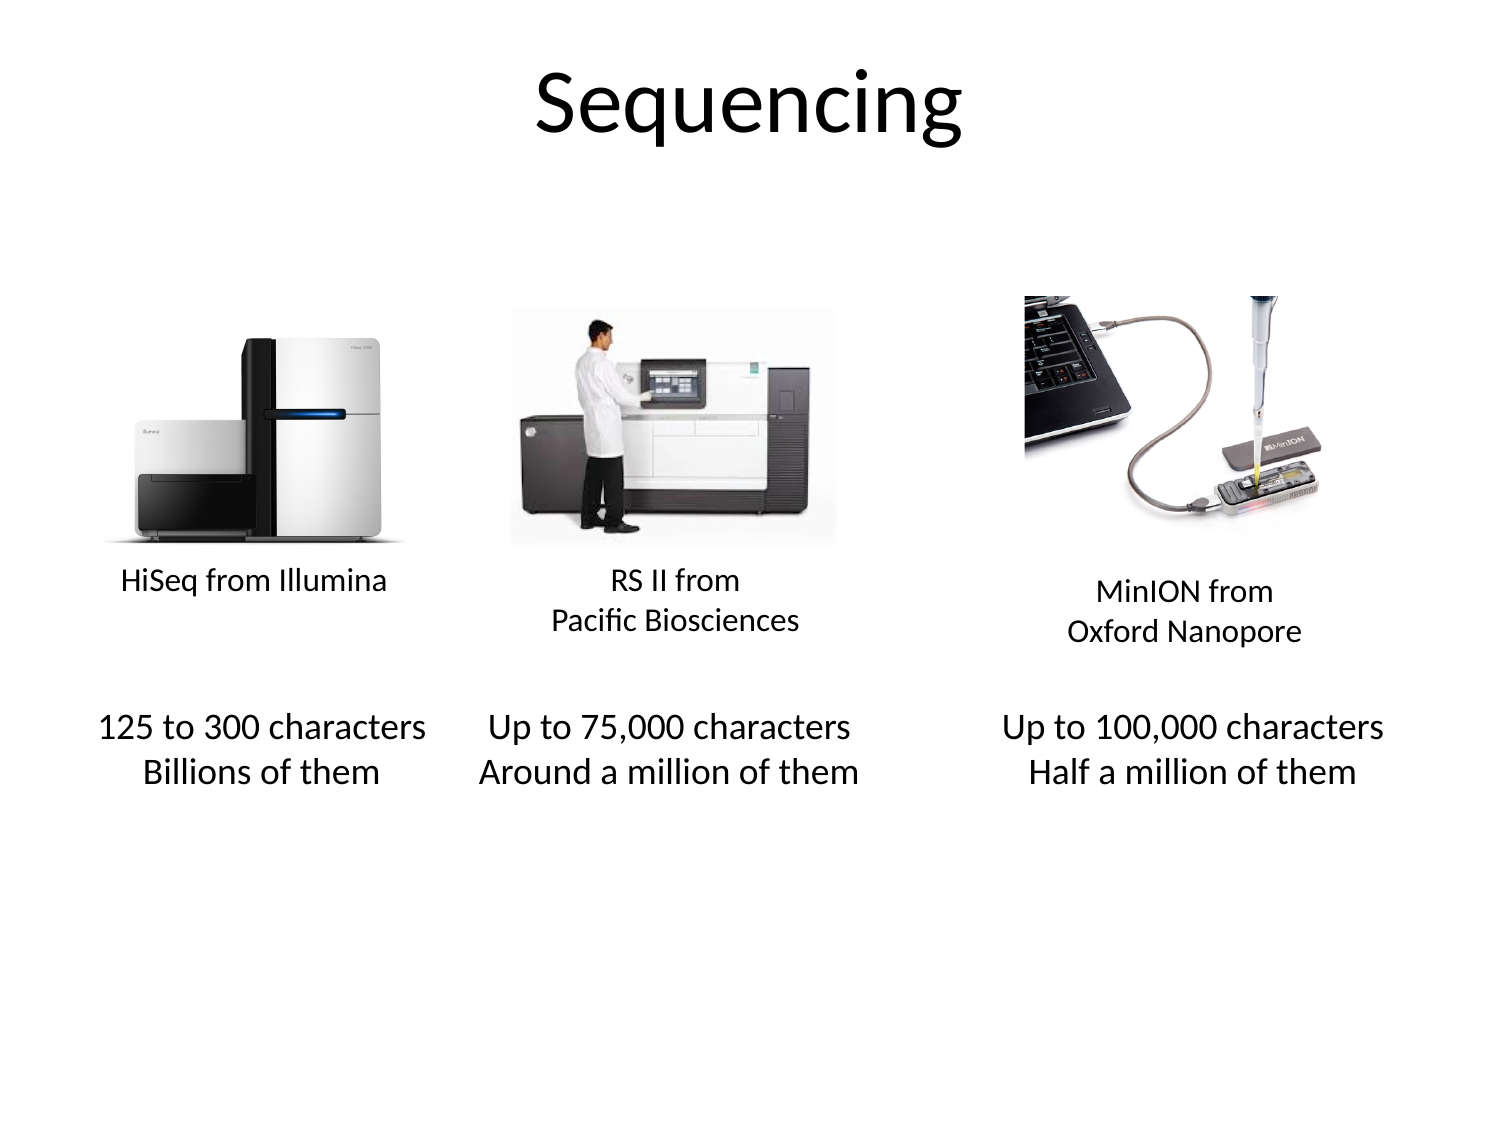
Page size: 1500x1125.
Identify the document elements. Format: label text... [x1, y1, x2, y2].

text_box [1024, 296, 1346, 658]
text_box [510, 307, 841, 647]
text_box 125 to 300 characters Billions of them [82, 694, 442, 800]
text_box Up to 100,000 characters Half a million of them [987, 694, 1400, 800]
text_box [74, 334, 434, 620]
title Sequencing [75, 1, 1425, 190]
text_box Up to 75,000 characters Around a million of them [464, 694, 875, 800]
